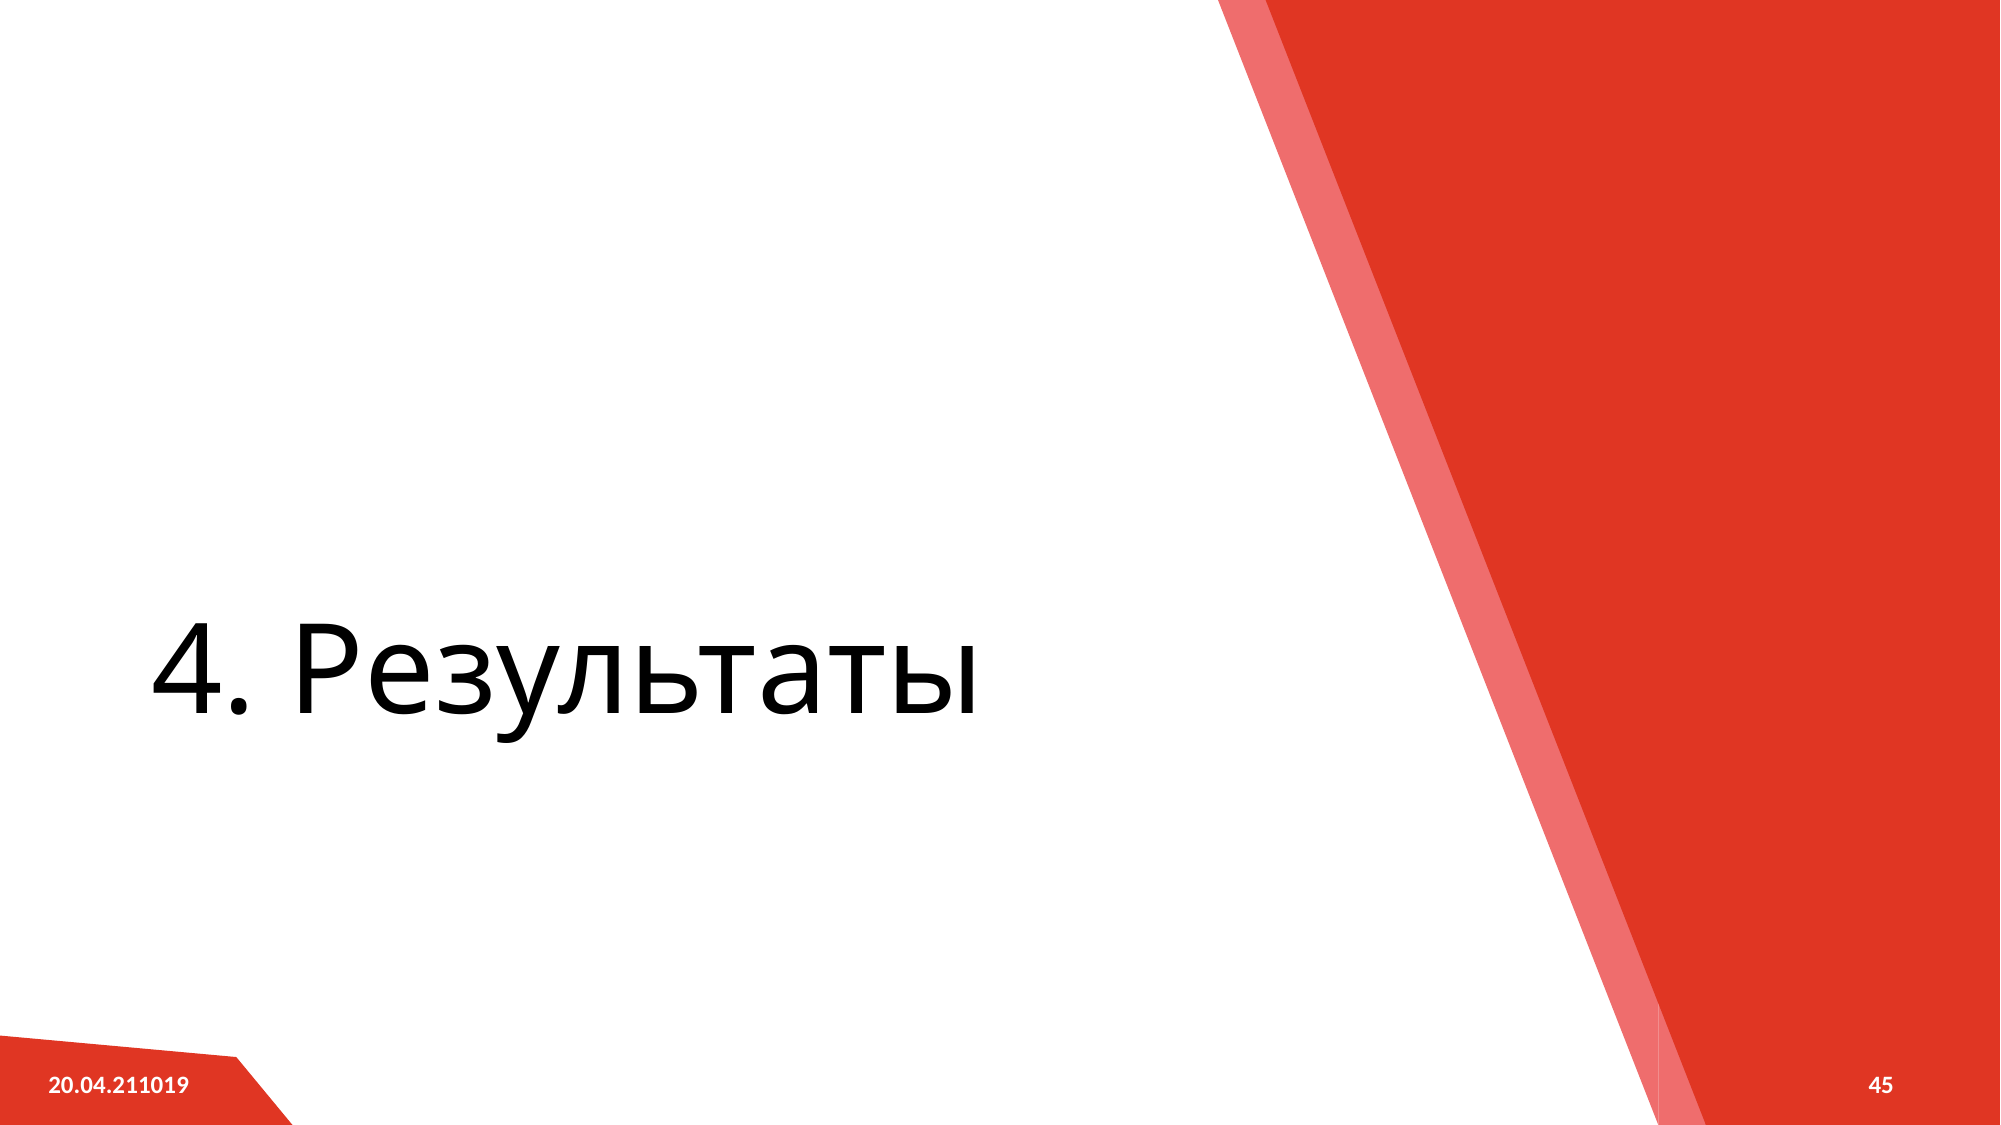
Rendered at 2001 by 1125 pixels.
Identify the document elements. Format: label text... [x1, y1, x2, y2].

title 4. Результаты [136, 280, 1341, 749]
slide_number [0, 1042, 238, 1125]
slide_number 45 [1762, 1042, 2000, 1125]
